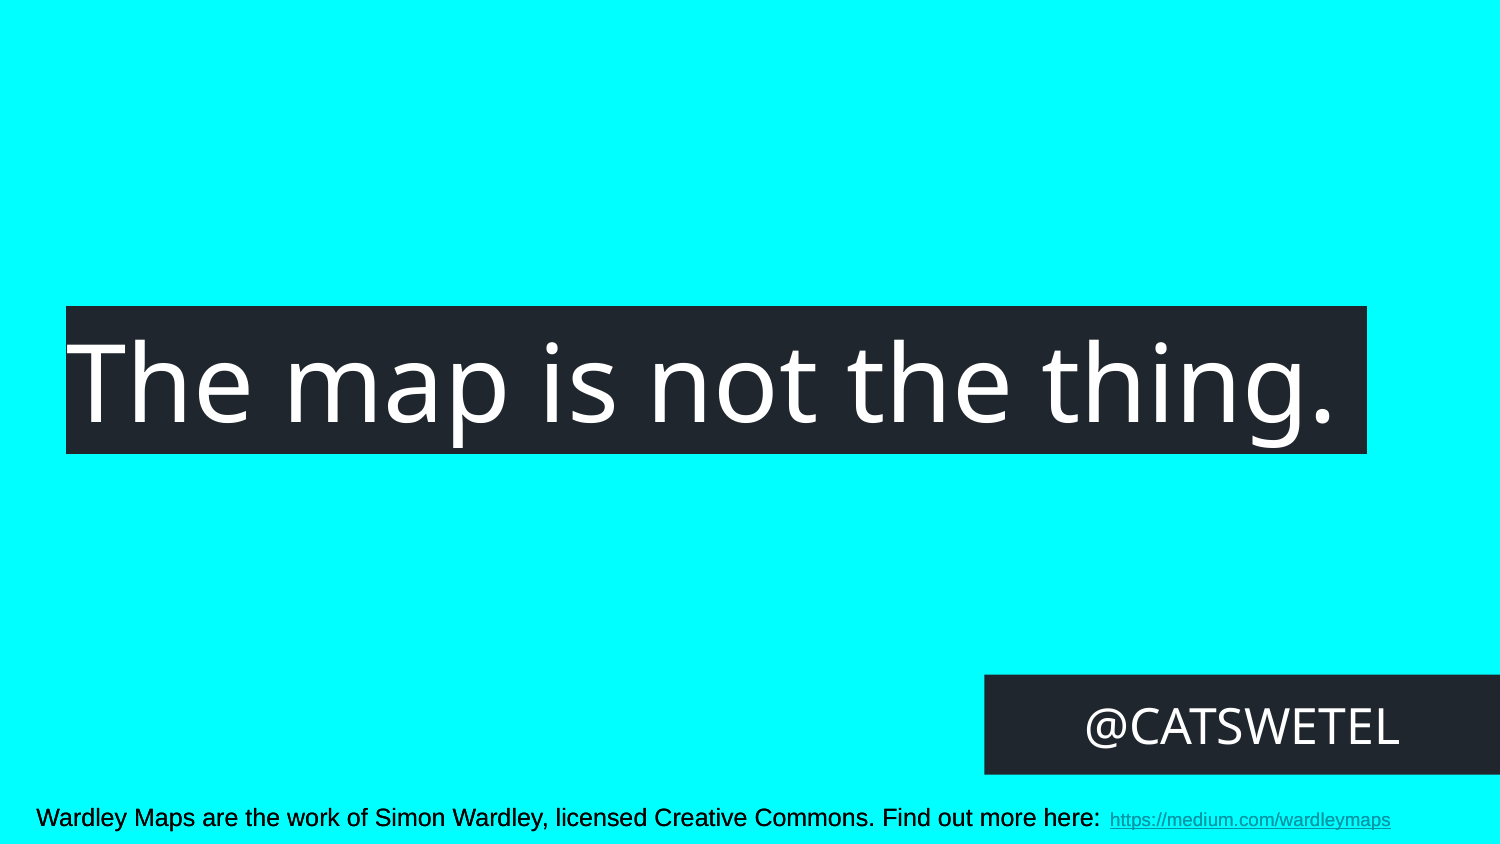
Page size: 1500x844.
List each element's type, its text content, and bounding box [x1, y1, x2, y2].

text_box @CATSWETEL [984, 674, 1500, 775]
title The map is not the thing. [51, 122, 1449, 459]
